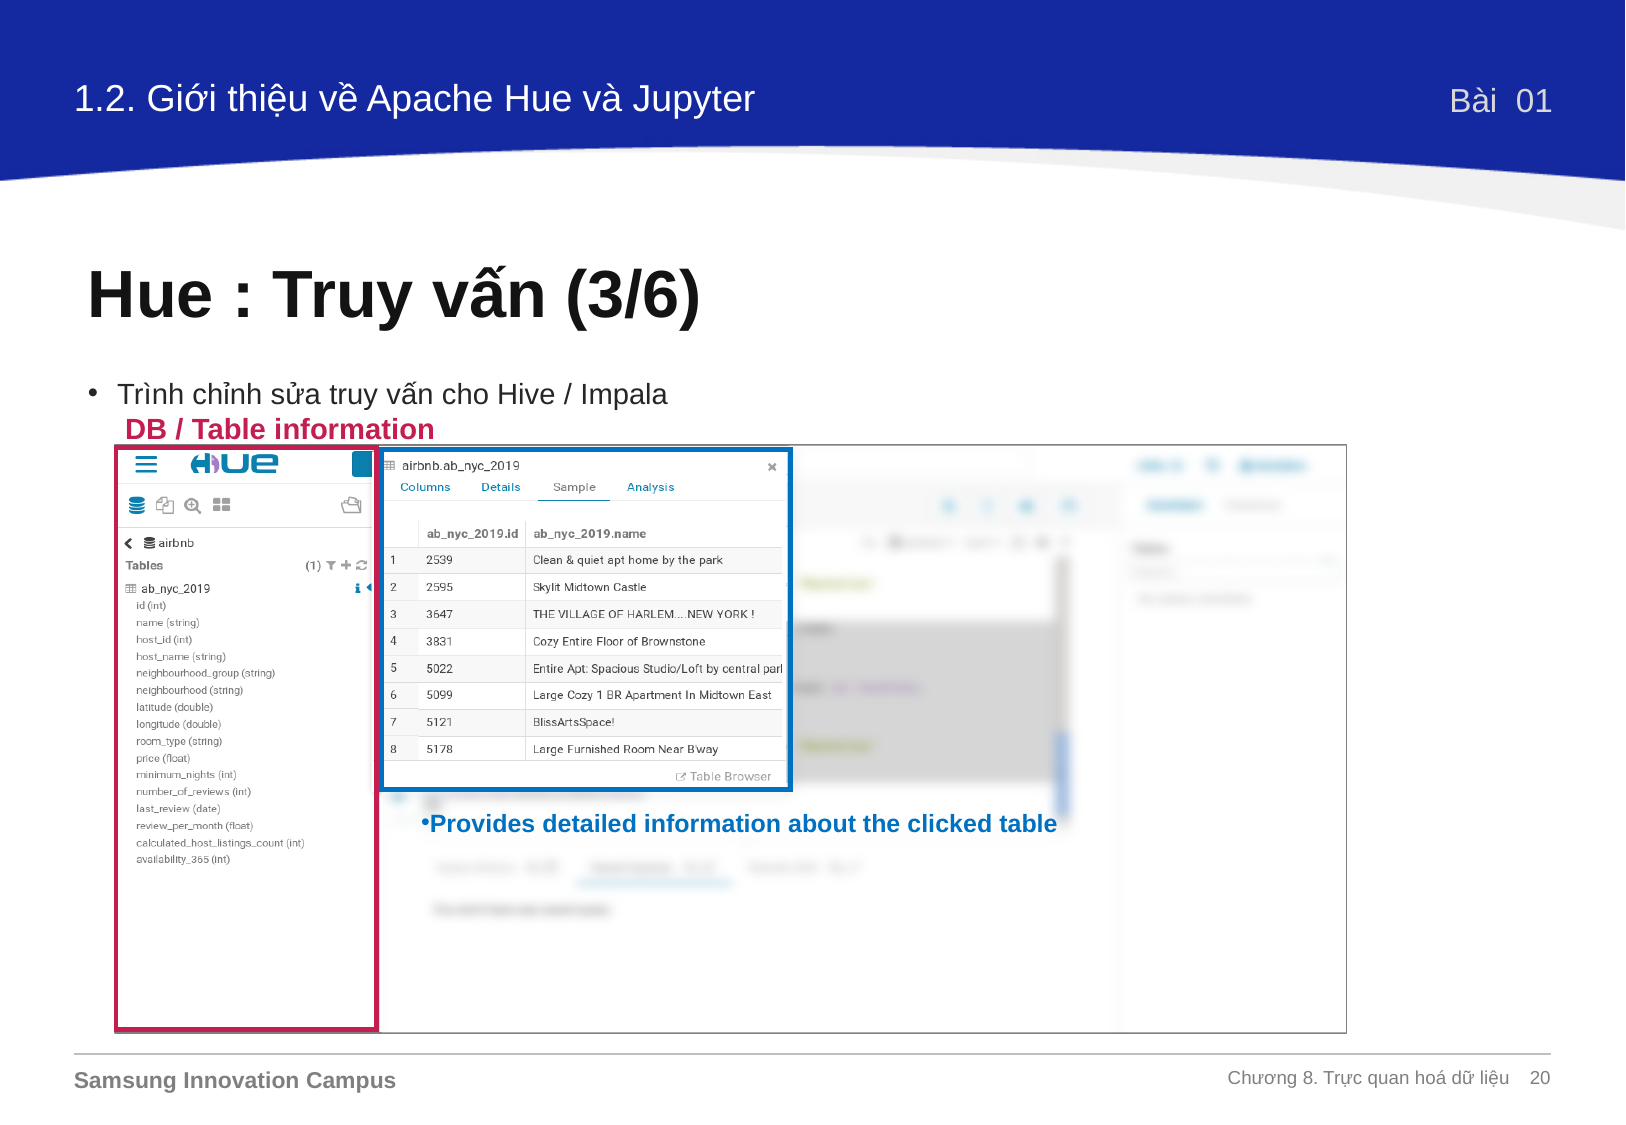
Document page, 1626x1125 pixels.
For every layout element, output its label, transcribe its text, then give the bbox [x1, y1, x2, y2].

picture [0, 0, 1625, 1125]
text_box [73, 402, 1347, 1033]
list 1.2. Giới thiệu về Apache Hue và Jupyter [73, 73, 980, 119]
list Trình chỉnh sửa truy vấn cho Hive / Impala [87, 365, 1531, 516]
list Bài 01 [1423, 79, 1554, 120]
list Hue : Truy vấn (3/6) [87, 249, 1531, 331]
